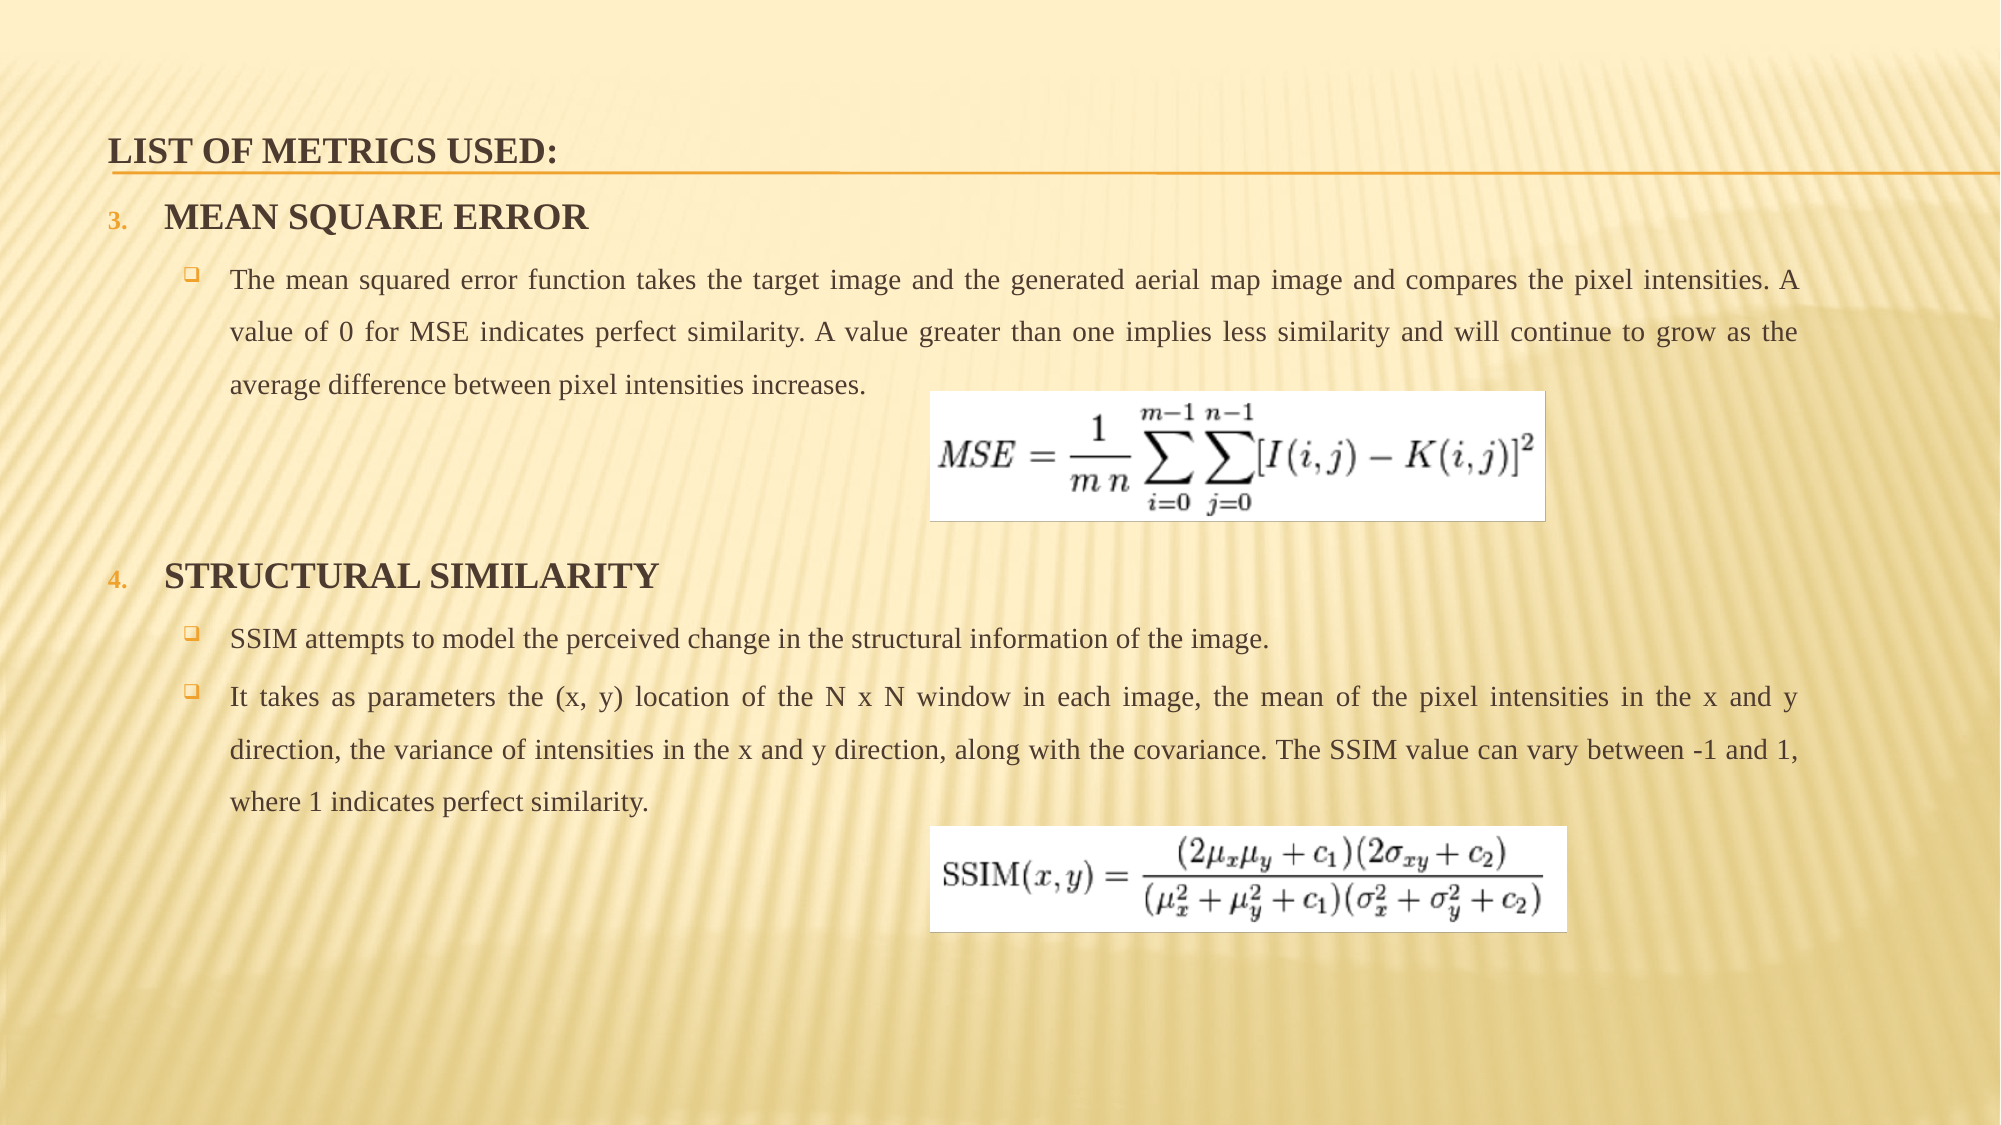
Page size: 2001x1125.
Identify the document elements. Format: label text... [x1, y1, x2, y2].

picture [929, 391, 1546, 522]
list LIST OF METRICS USED: MEAN SQUARE ERROR The mean squared error function takes the target image and the generated aerial map image and compares the pixel intensities. A value of 0 for MSE indicates perfect similarity. A value greater than one implies less similarity and will continue to grow as the average difference between pixel intensities increases. STRUCTURAL SIMILARITY SSIM attempts to model the perceived change in the structural information of the image. It takes as parameters the (x, y) location of the N x N window in each image, the mean of the pixel intensities in the x and y direction, the variance of intensities in the x and y direction, along with the covariance. The SSIM value can vary between -1 and 1, where 1 indicates perfect similarity. [93, 104, 1891, 1084]
picture [929, 826, 1568, 933]
